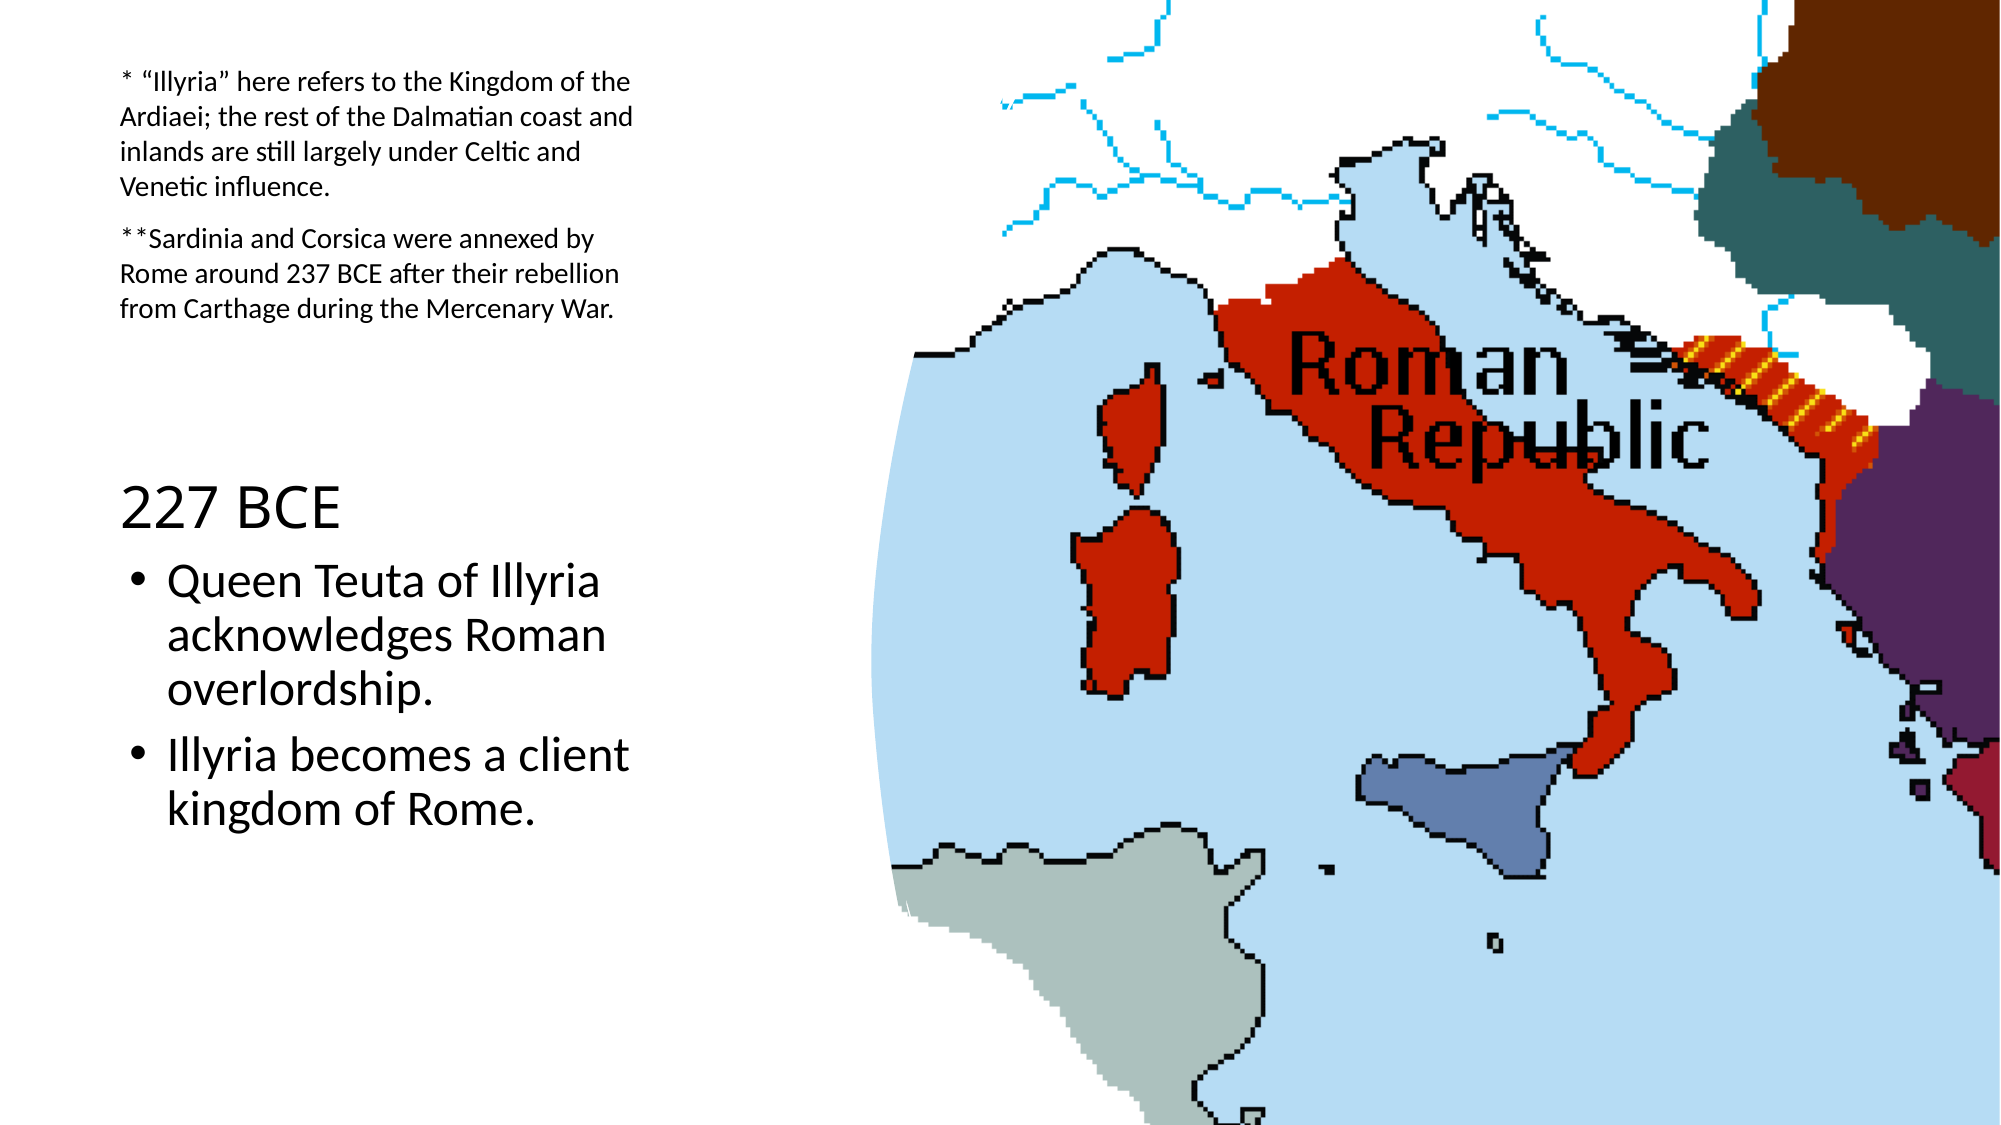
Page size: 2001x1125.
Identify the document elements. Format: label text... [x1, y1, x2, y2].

picture [871, 0, 2000, 1125]
text_box 227 BCE Queen Teuta of Illyria acknowledges Roman overlordship. Illyria becomes a client kingdom of Rome. [104, 471, 802, 1016]
text_box * “Illyria” here refers to the Kingdom of the Ardiaei; the rest of the Dalmatian coast and inlands are still largely under Celtic and Venetic influence. **Sardinia and Corsica were annexed by Rome around 237 BCE after their rebellion from Carthage during the Mercenary War. [104, 54, 675, 332]
